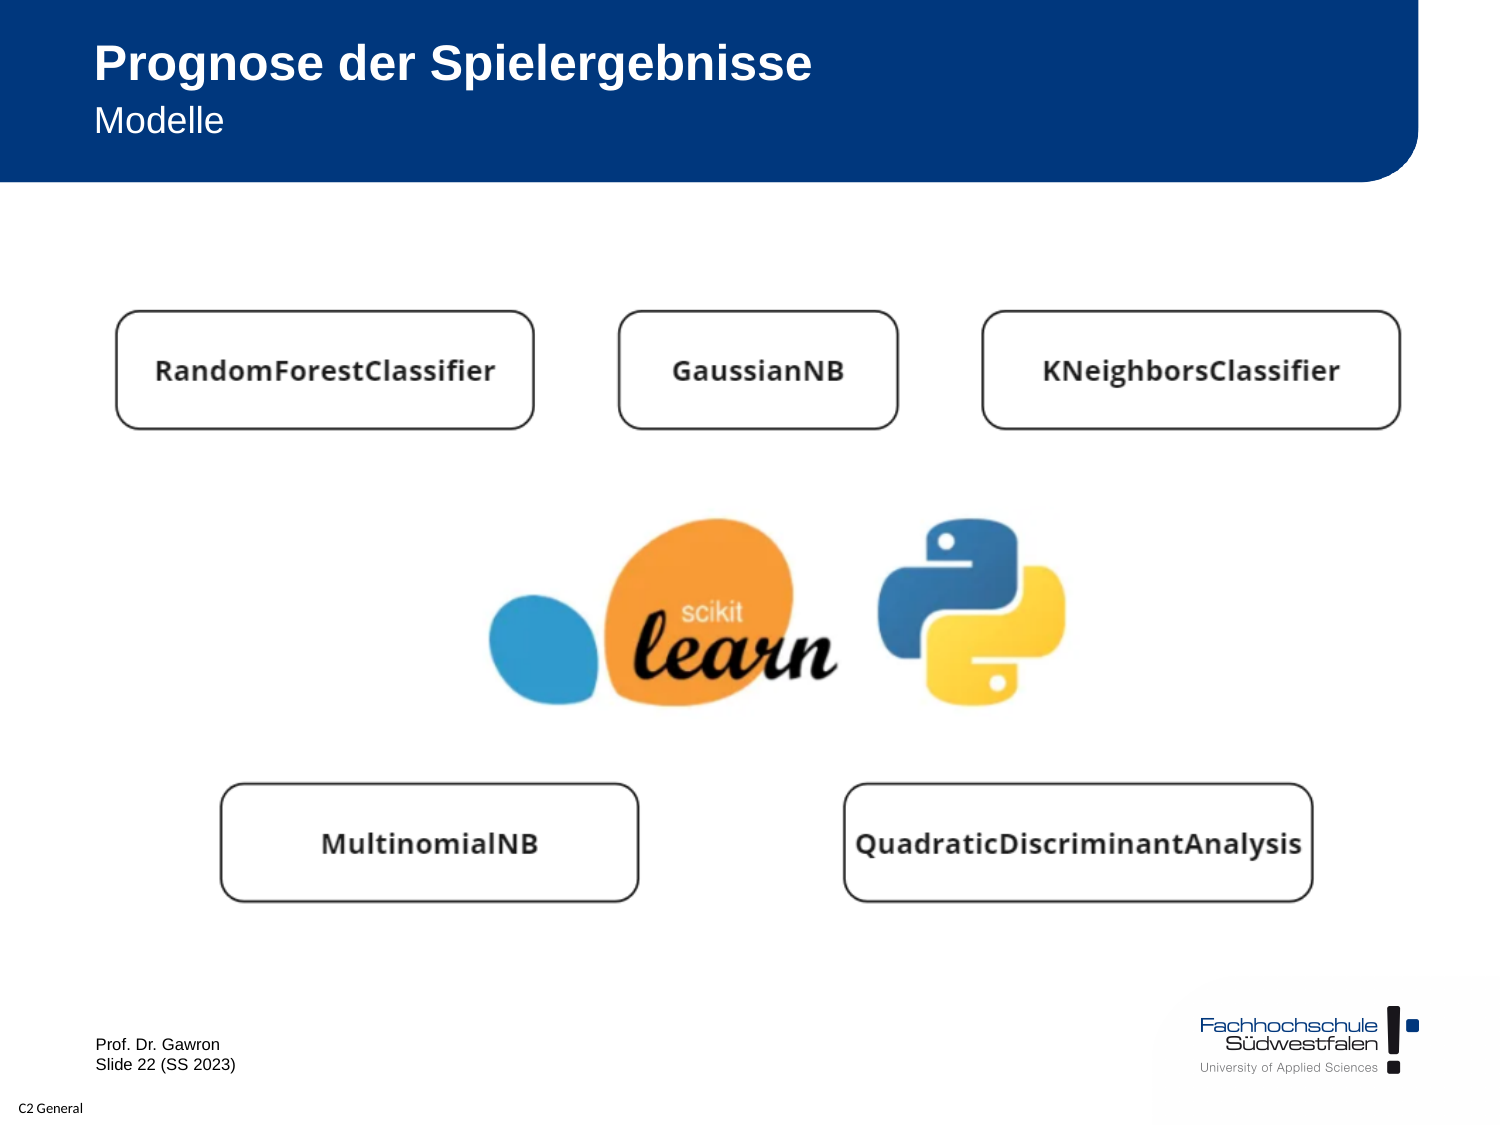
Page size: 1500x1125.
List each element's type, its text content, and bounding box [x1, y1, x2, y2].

title Prognose der Spielergebnisse [93, 30, 1417, 91]
picture [0, 0, 1419, 183]
list Modelle [93, 95, 1417, 141]
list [93, 296, 1418, 922]
picture [1152, 976, 1500, 1125]
